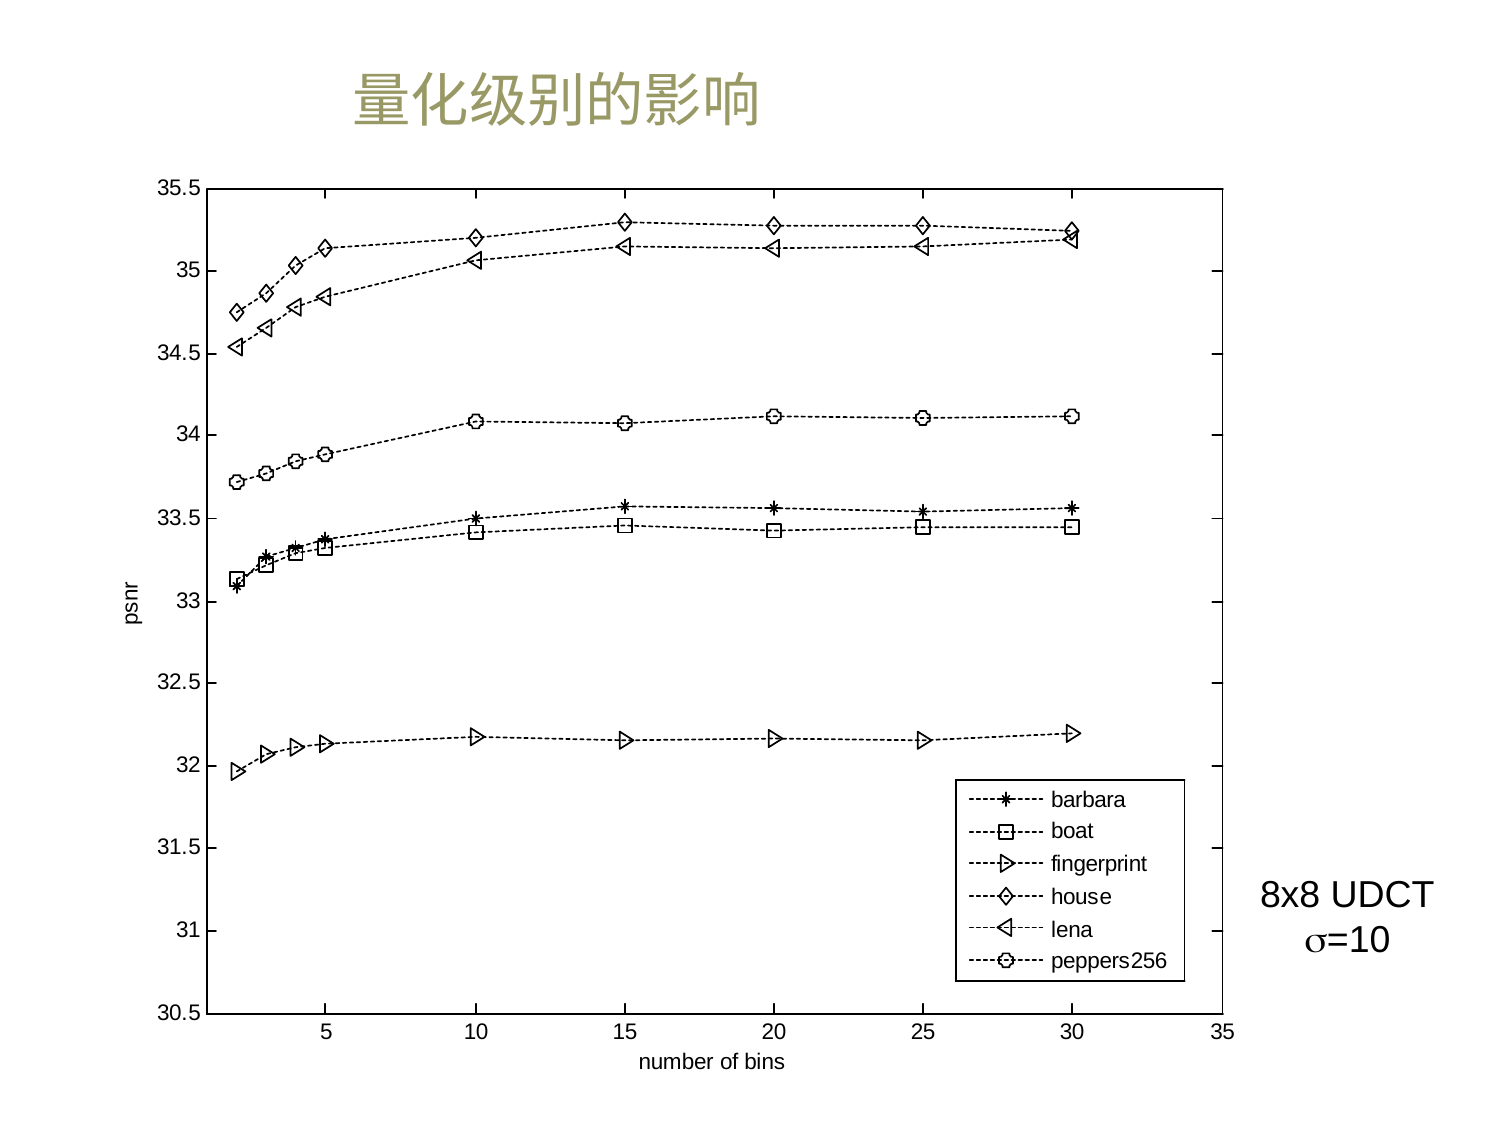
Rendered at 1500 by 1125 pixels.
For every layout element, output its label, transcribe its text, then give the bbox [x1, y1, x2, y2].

text_box 量化级别的影响 [337, 55, 776, 111]
text_box 8x8 UDCT =10 [1351, 862, 1450, 968]
picture [37, 112, 1348, 1125]
